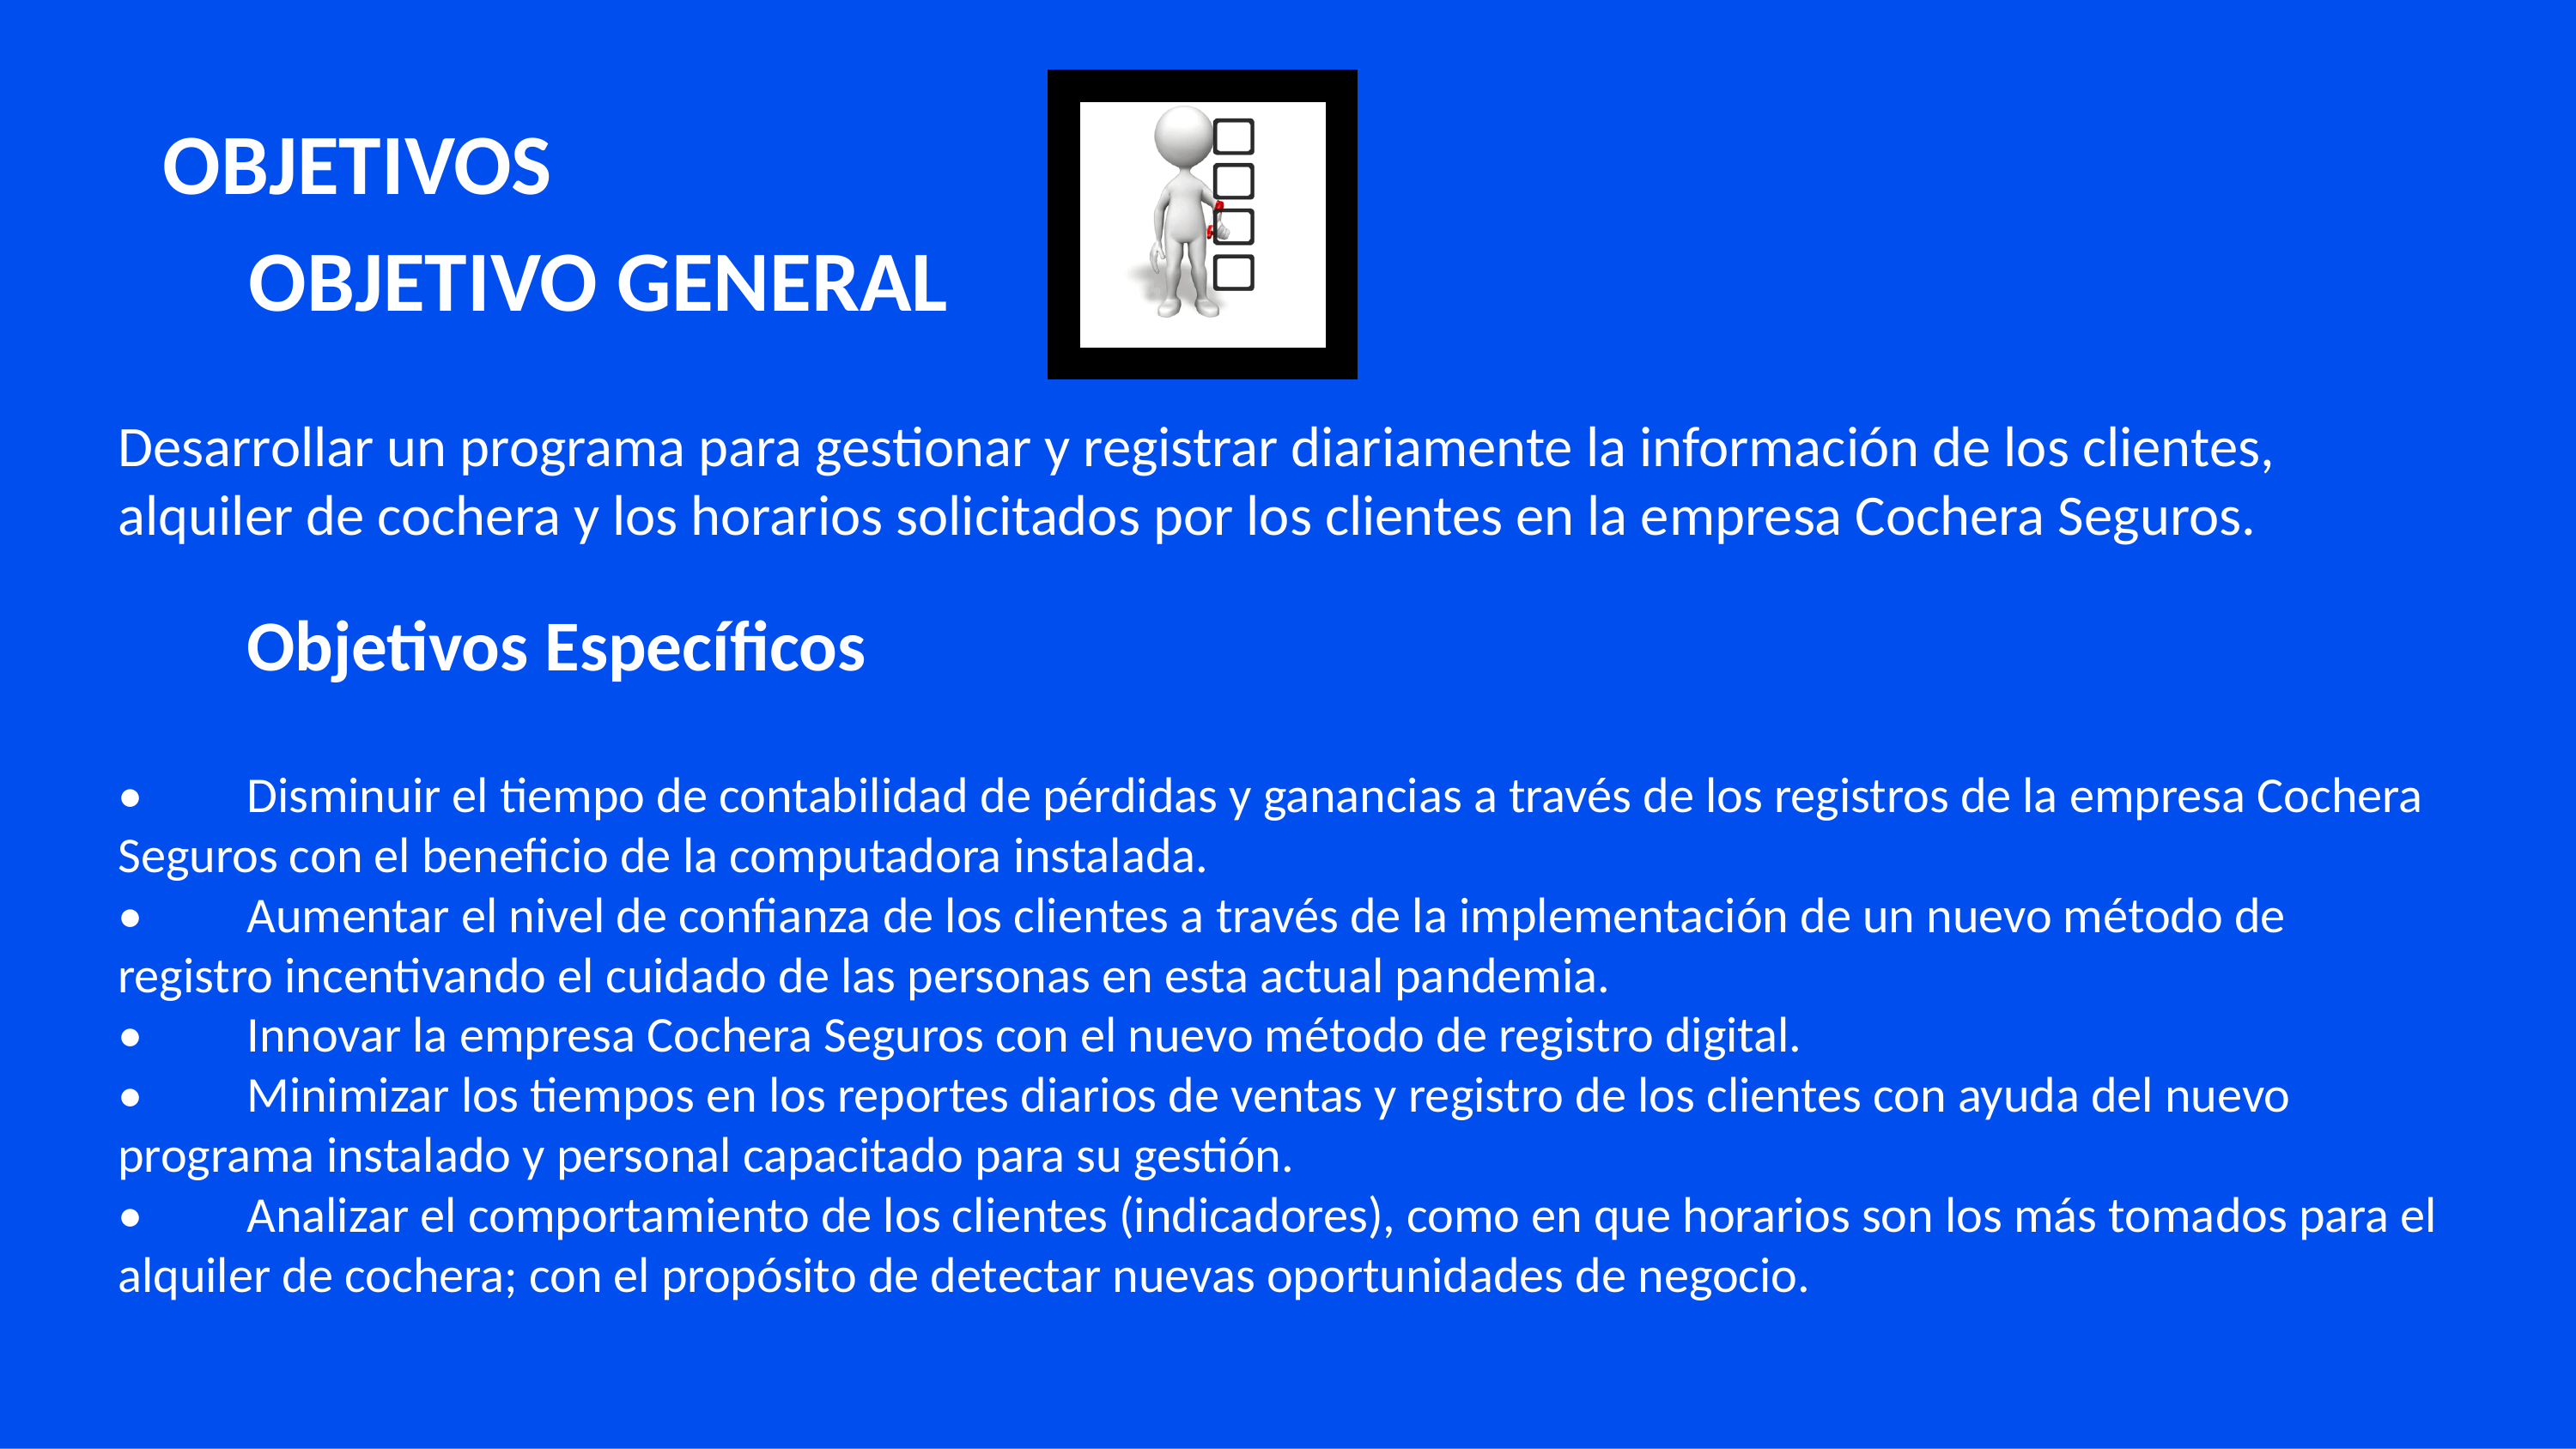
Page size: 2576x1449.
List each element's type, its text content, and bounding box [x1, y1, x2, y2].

text_box Desarrollar un programa para gestionar y registrar diariamente la información de los clientes, alquiler de cochera y los horarios solicitados por los clientes en la empresa Cochera Seguros. [105, 403, 2349, 554]
text_box [0, 0, 2576, 1449]
text_box OBJETIVO GENERAL [236, 219, 994, 335]
text_box OBJETIVOS [149, 101, 580, 218]
text_box Objetivos Específicos • Disminuir el tiempo de contabilidad de pérdidas y ganancias a través de los registros de la empresa Cochera Seguros con el beneficio de la computadora instalada. • Aumentar el nivel de confianza de los clientes a través de la implementación de un nuevo método de registro incentivando el cuidado de las personas en esta actual pandemia. • Innovar la empresa Cochera Seguros con el nuevo método de registro digital. • Minimizar los tiempos en los reportes diarios de ventas y registro de los clientes con ayuda del nuevo programa instalado y personal capacitado para su gestión. • Analizar el comportamiento de los clientes (indicadores), como en que horarios son los más tomados para el alquiler de cochera; con el propósito de detectar nuevas oportunidades de negocio. [105, 592, 2461, 1309]
picture [1079, 101, 1327, 348]
